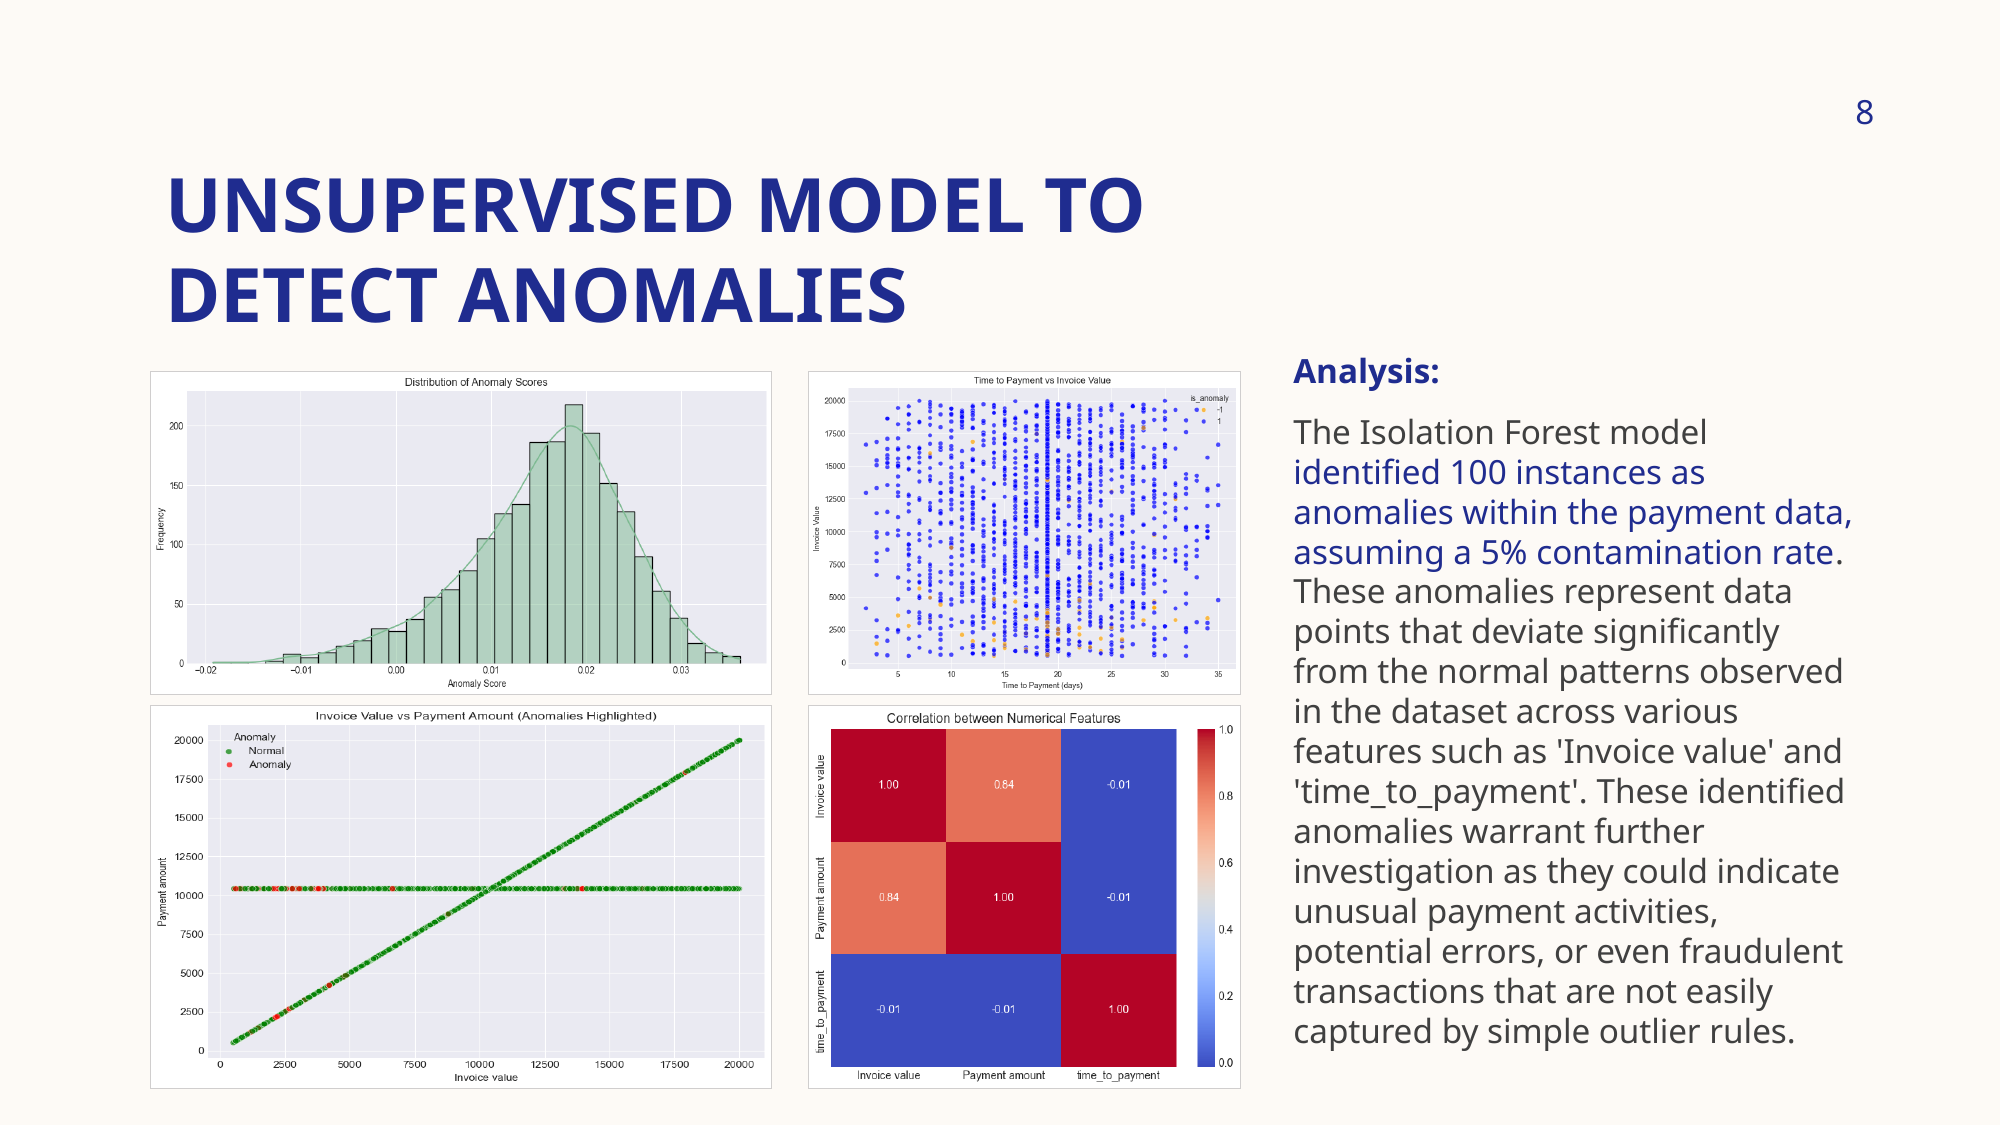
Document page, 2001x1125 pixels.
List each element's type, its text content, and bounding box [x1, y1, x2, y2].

picture [808, 371, 1241, 695]
picture [149, 705, 772, 1089]
title Unsupervised Model to Detect Anomalies [150, 136, 1429, 338]
list Analysis: The Isolation Forest model identified 100 instances as anomalies within the payment data, assuming a 5% contamination rate. These anomalies represent data points that deviate significantly from the normal patterns observed in the dataset across various features such as 'Invoice value' and 'time_to_payment'. These identified anomalies warrant further investigation as they could indicate unusual payment activities, potential errors, or even fraudulent transactions that are not easily captured by simple outlier rules. [1278, 350, 1875, 1062]
picture [808, 705, 1241, 1089]
slide_number 8 [1712, 75, 1875, 153]
picture [149, 371, 772, 695]
